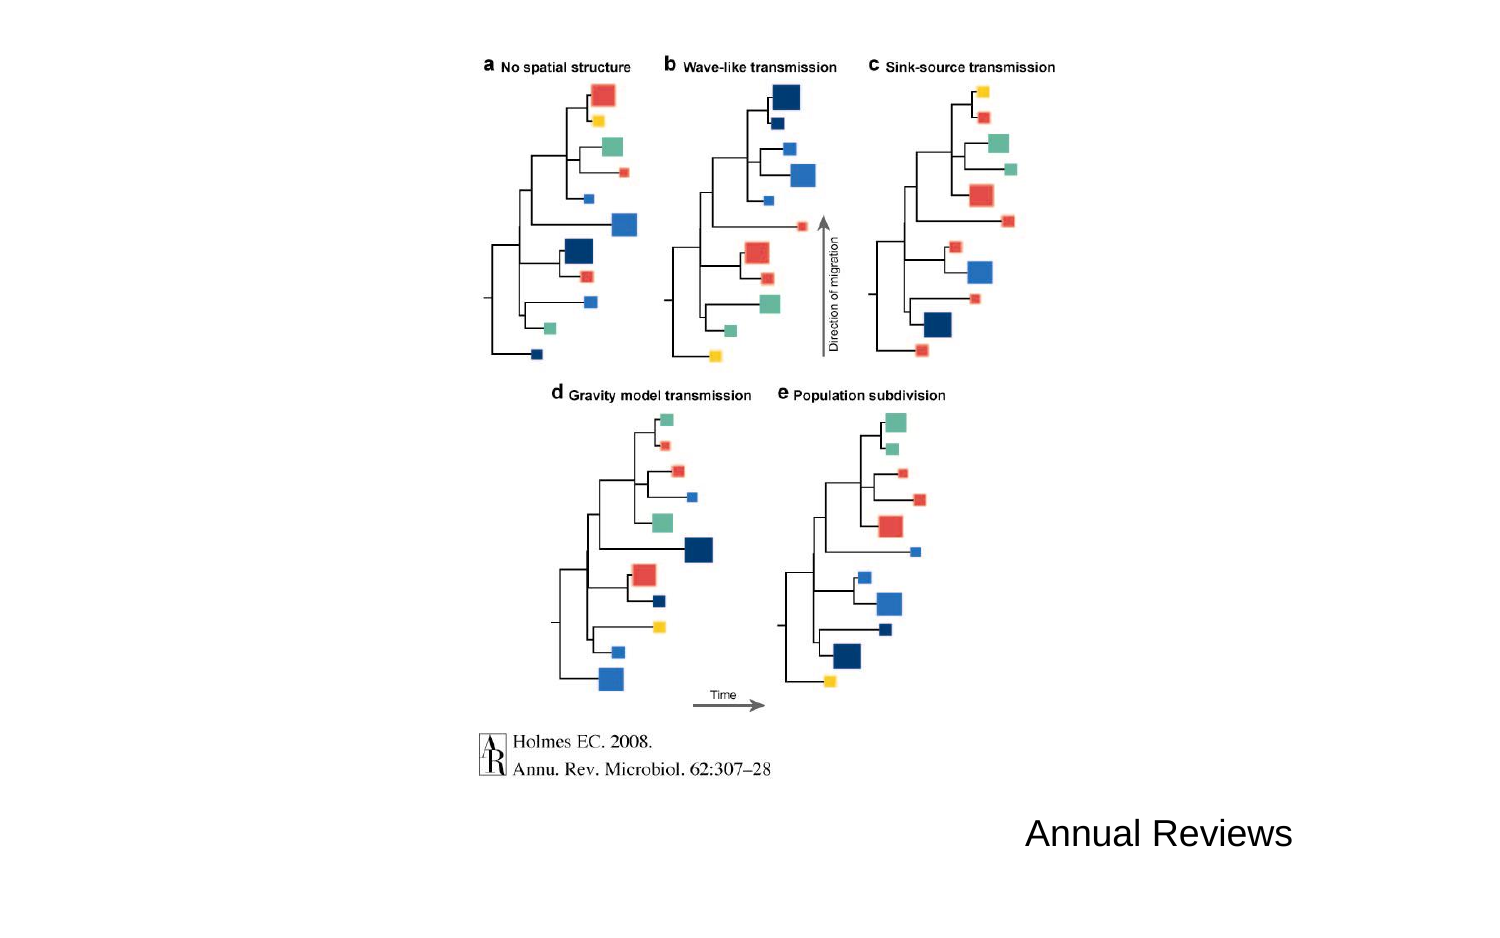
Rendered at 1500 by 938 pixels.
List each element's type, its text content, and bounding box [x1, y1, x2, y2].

text_box Annual Reviews [1010, 802, 1323, 862]
picture [478, 51, 1056, 784]
